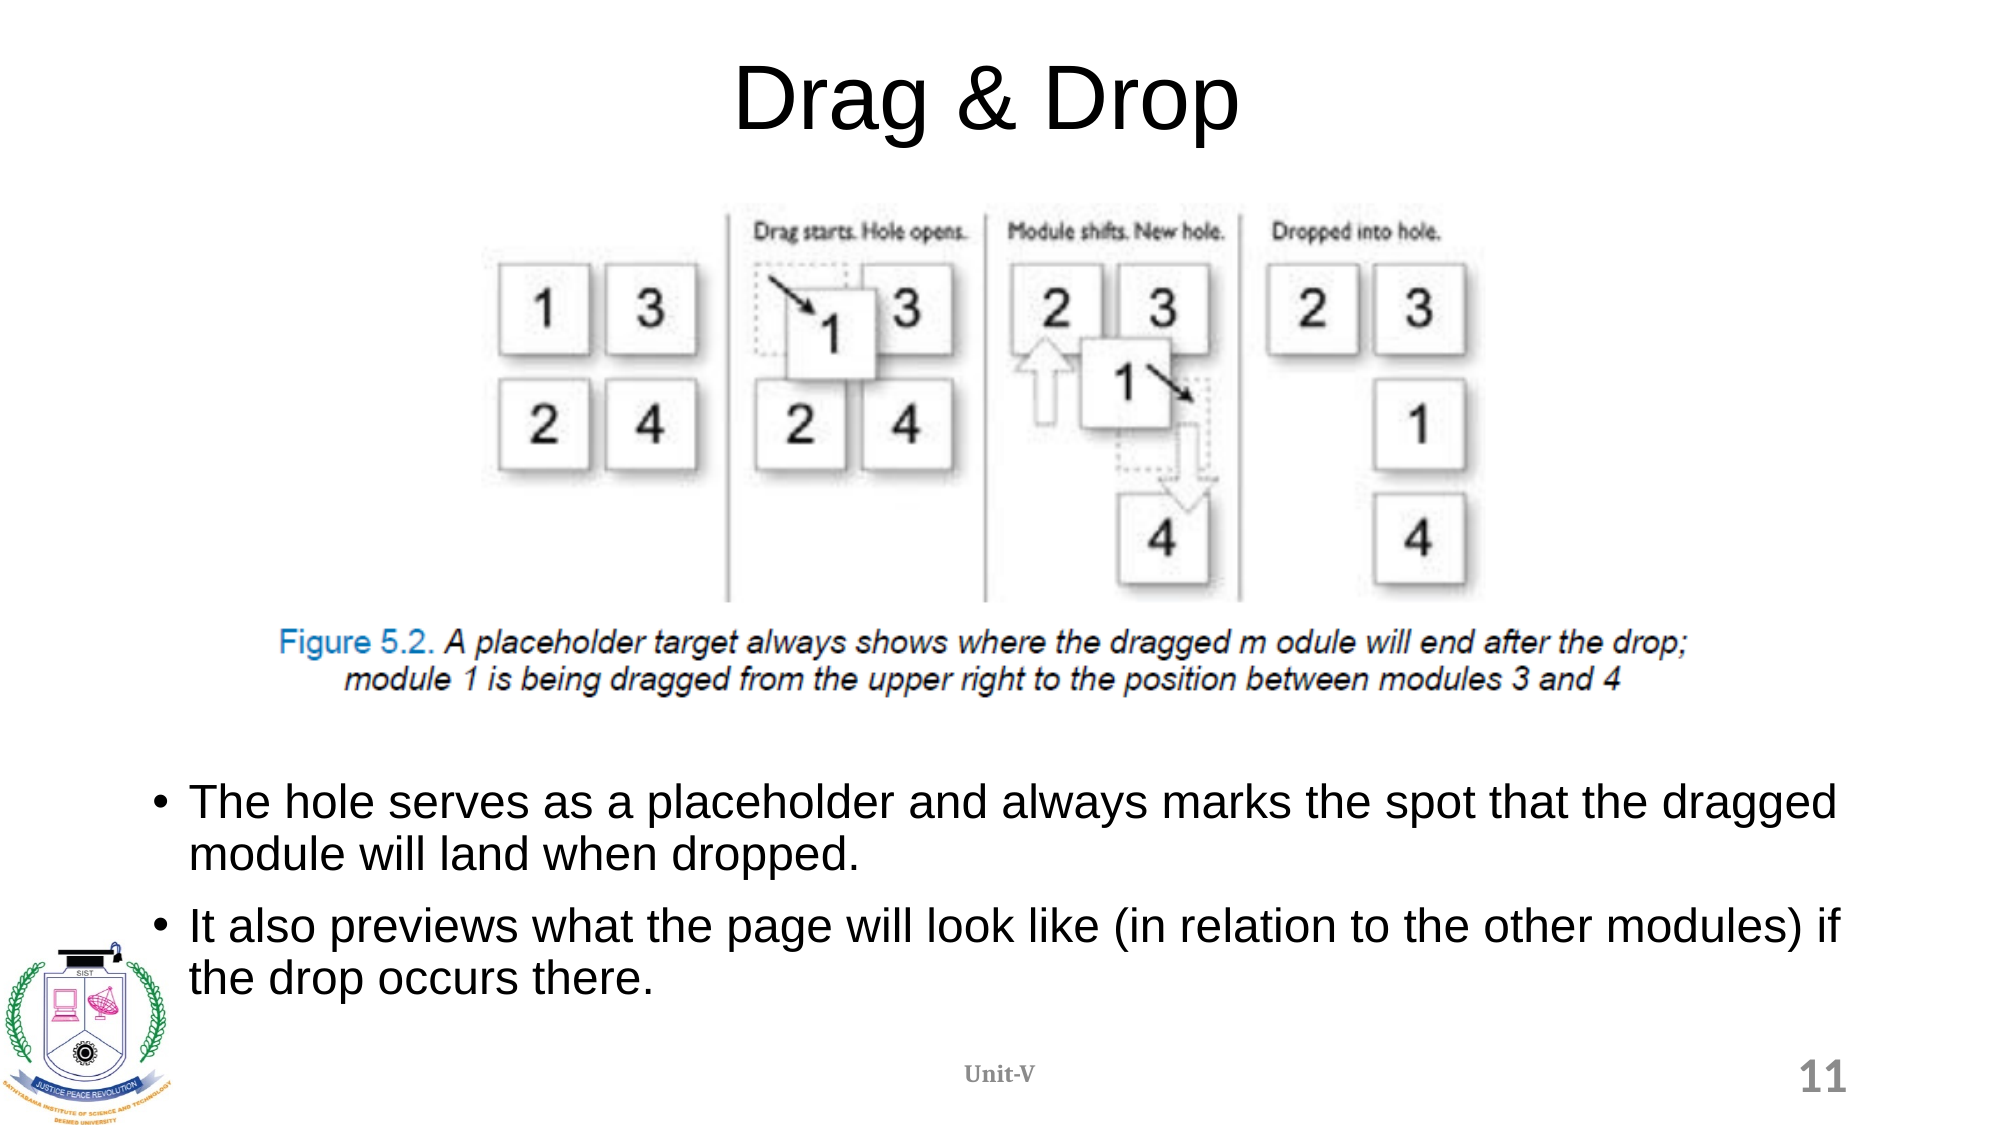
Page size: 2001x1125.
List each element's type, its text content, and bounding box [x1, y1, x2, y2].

footer Unit-V [662, 1042, 1338, 1103]
list The hole serves as a placeholder and always marks the spot that the dragged module will land when dropped. It also previews what the page will look like (in relation to the other modules) if the drop occurs there. [137, 190, 1863, 1014]
slide_number 11 [1412, 1042, 1863, 1103]
title Drag & Drop [137, 33, 1863, 166]
picture [0, 939, 173, 1125]
picture [262, 186, 1709, 710]
